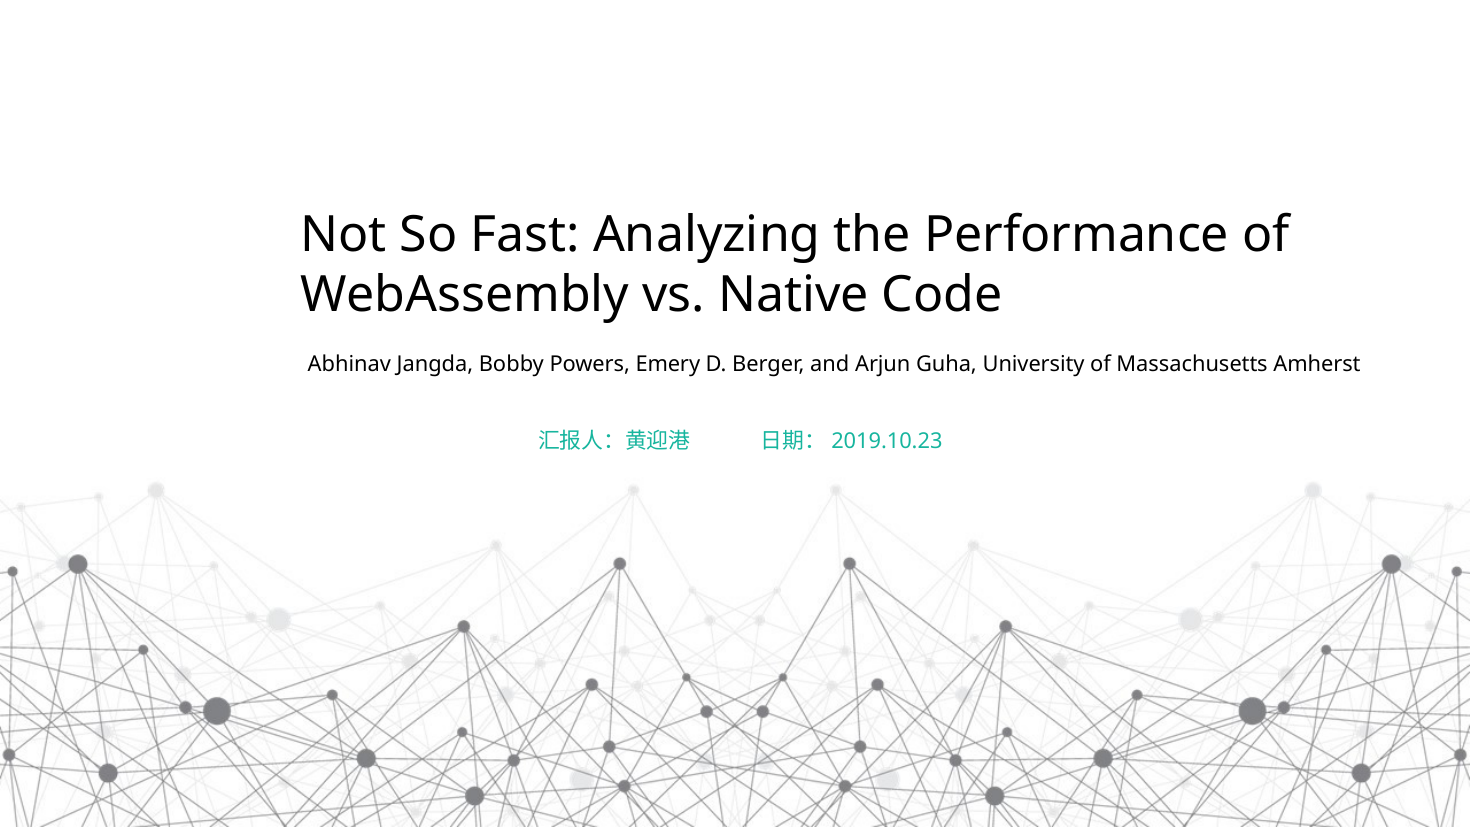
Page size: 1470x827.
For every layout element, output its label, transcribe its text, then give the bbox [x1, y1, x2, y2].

text_box 汇报人：黄迎港 [523, 418, 706, 460]
text_box Abhinav Jangda, Bobby Powers, Emery D. Berger, and Arjun Guha, University of Massachusetts Amherst [292, 342, 1378, 384]
text_box 日期：2019.10.23 [746, 418, 958, 460]
picture [0, 0, 1470, 827]
text_box Not So Fast: Analyzing the Performance of WebAssembly vs. Native Code [286, 194, 1326, 330]
